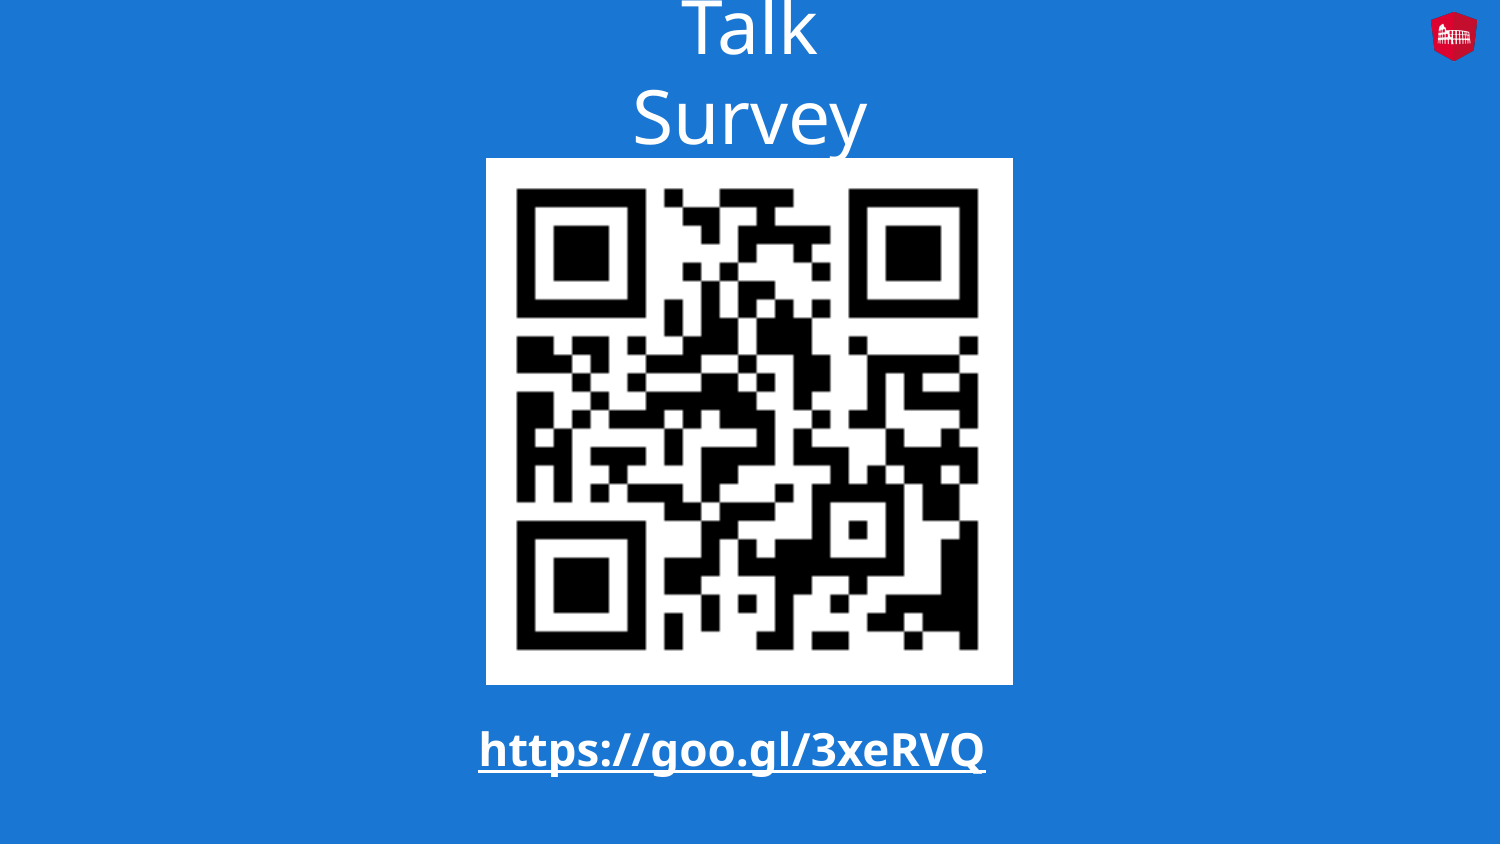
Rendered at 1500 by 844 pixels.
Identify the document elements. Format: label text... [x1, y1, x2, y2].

title Talk Survey [544, 23, 956, 117]
picture [1429, 10, 1479, 62]
picture [486, 158, 1014, 686]
text_box https://goo.gl/3xeRVQ [463, 705, 1037, 802]
